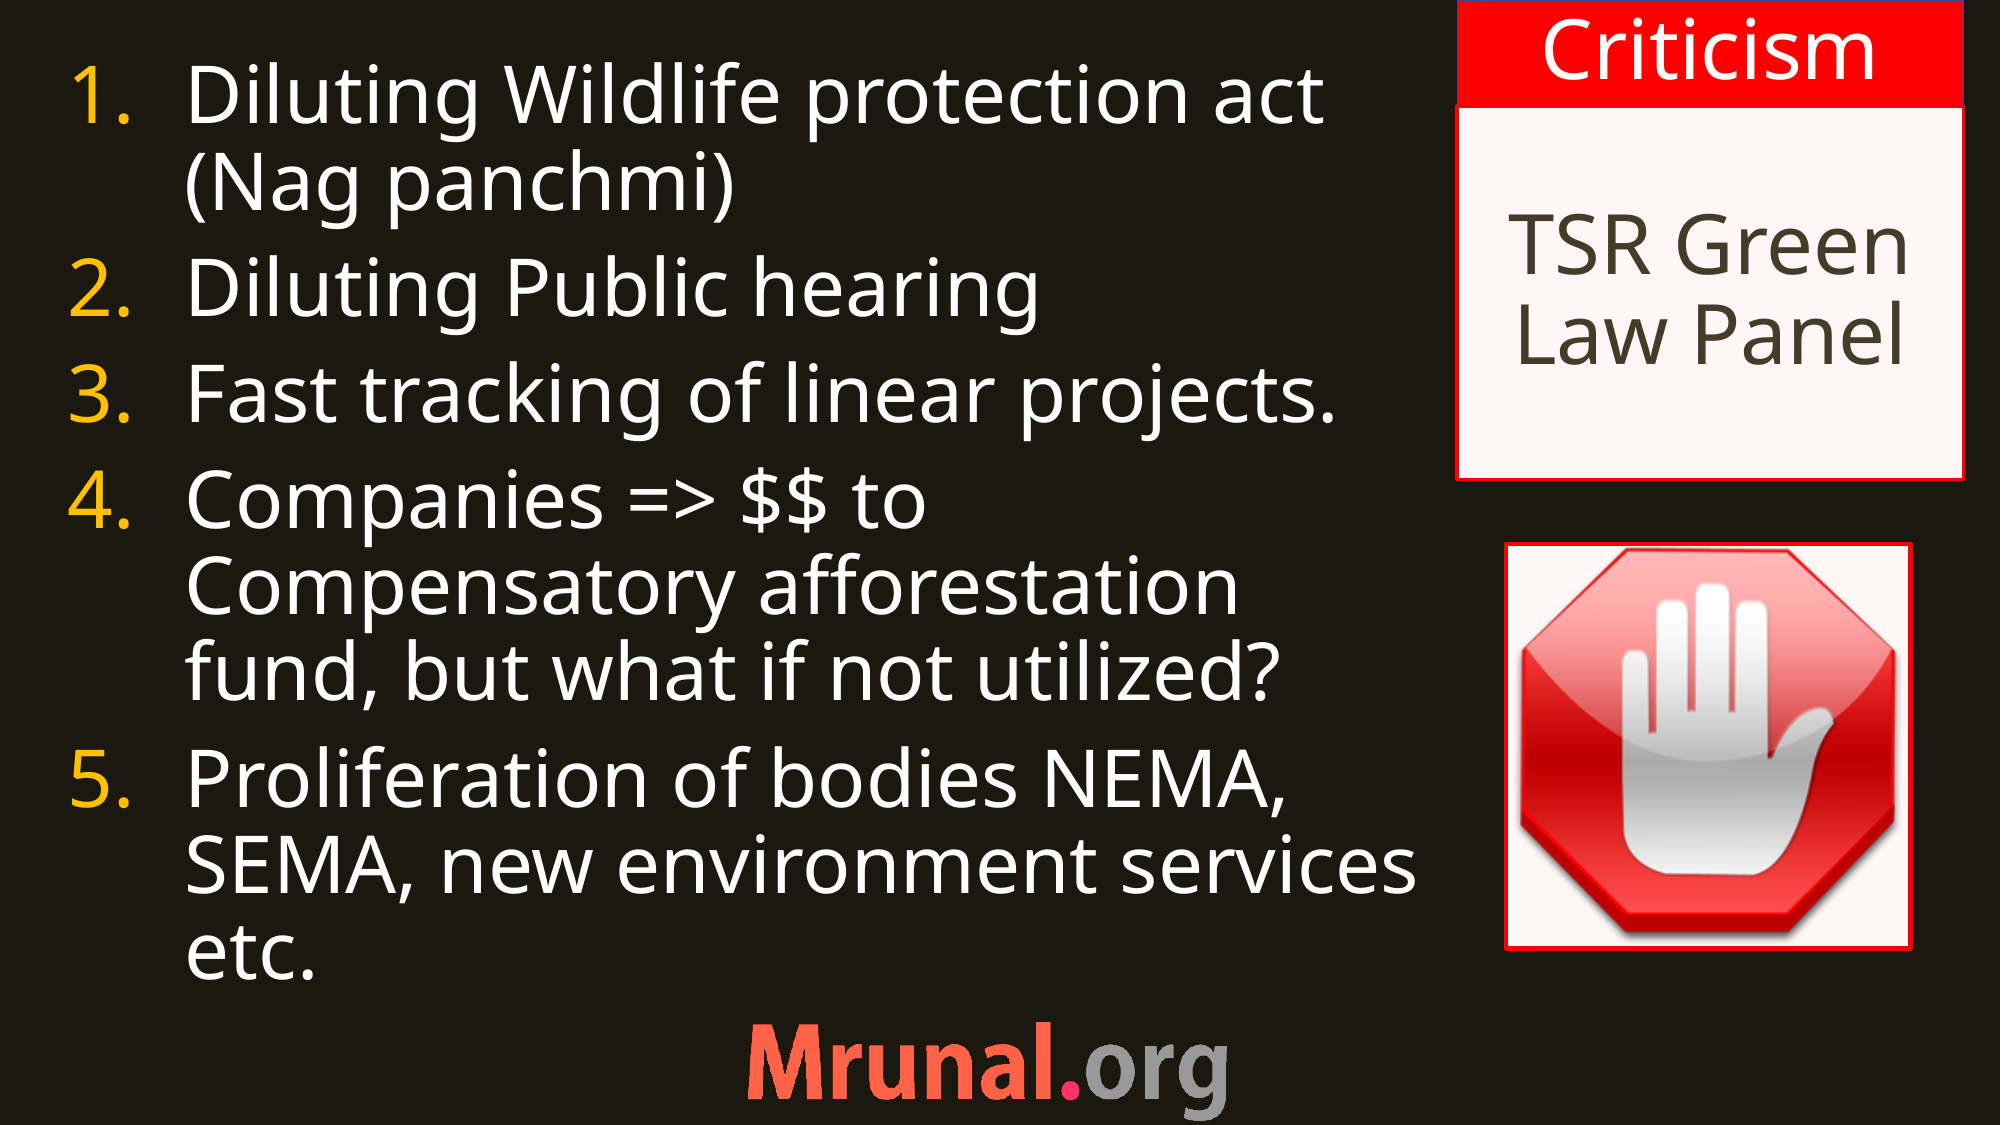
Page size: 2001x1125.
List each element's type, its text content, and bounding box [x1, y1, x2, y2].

list Diluting Wildlife protection act (Nag panchmi) Diluting Public hearing Fast tracking of linear projects. Companies => $$ to Compensatory afforestation fund, but what if not utilized? Proliferation of bodies NEMA, SEMA, new environment services etc. [52, 47, 1447, 1014]
picture [741, 1014, 1230, 1125]
title TSR Green Law Panel [1455, 104, 1965, 481]
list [1508, 545, 1909, 947]
list Criticism [1457, 0, 1964, 106]
